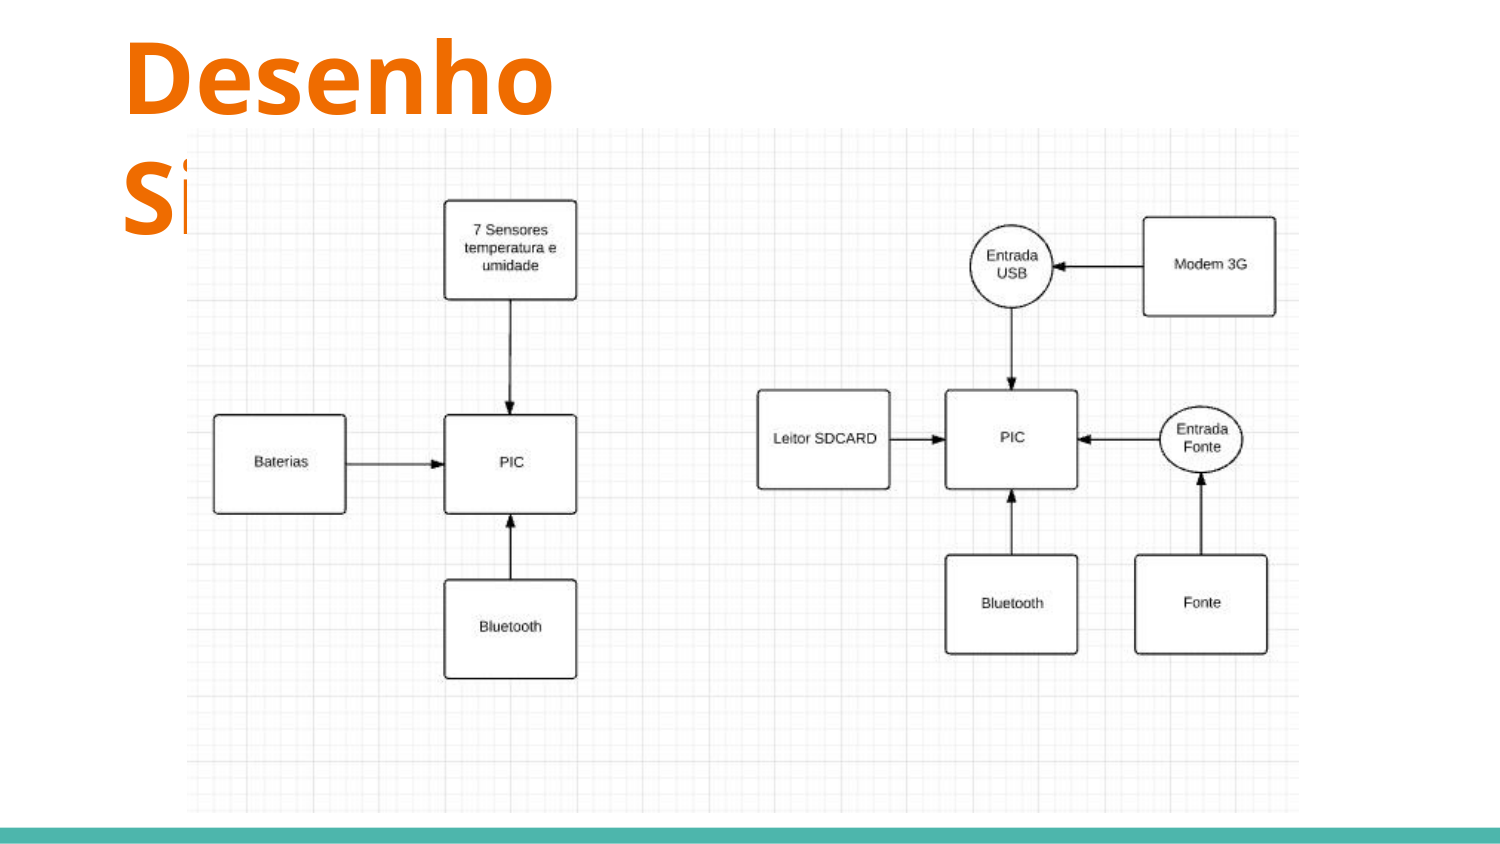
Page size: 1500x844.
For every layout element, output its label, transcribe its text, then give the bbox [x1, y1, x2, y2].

title Desenho Simplificado [106, 0, 1036, 129]
picture [187, 128, 1299, 814]
